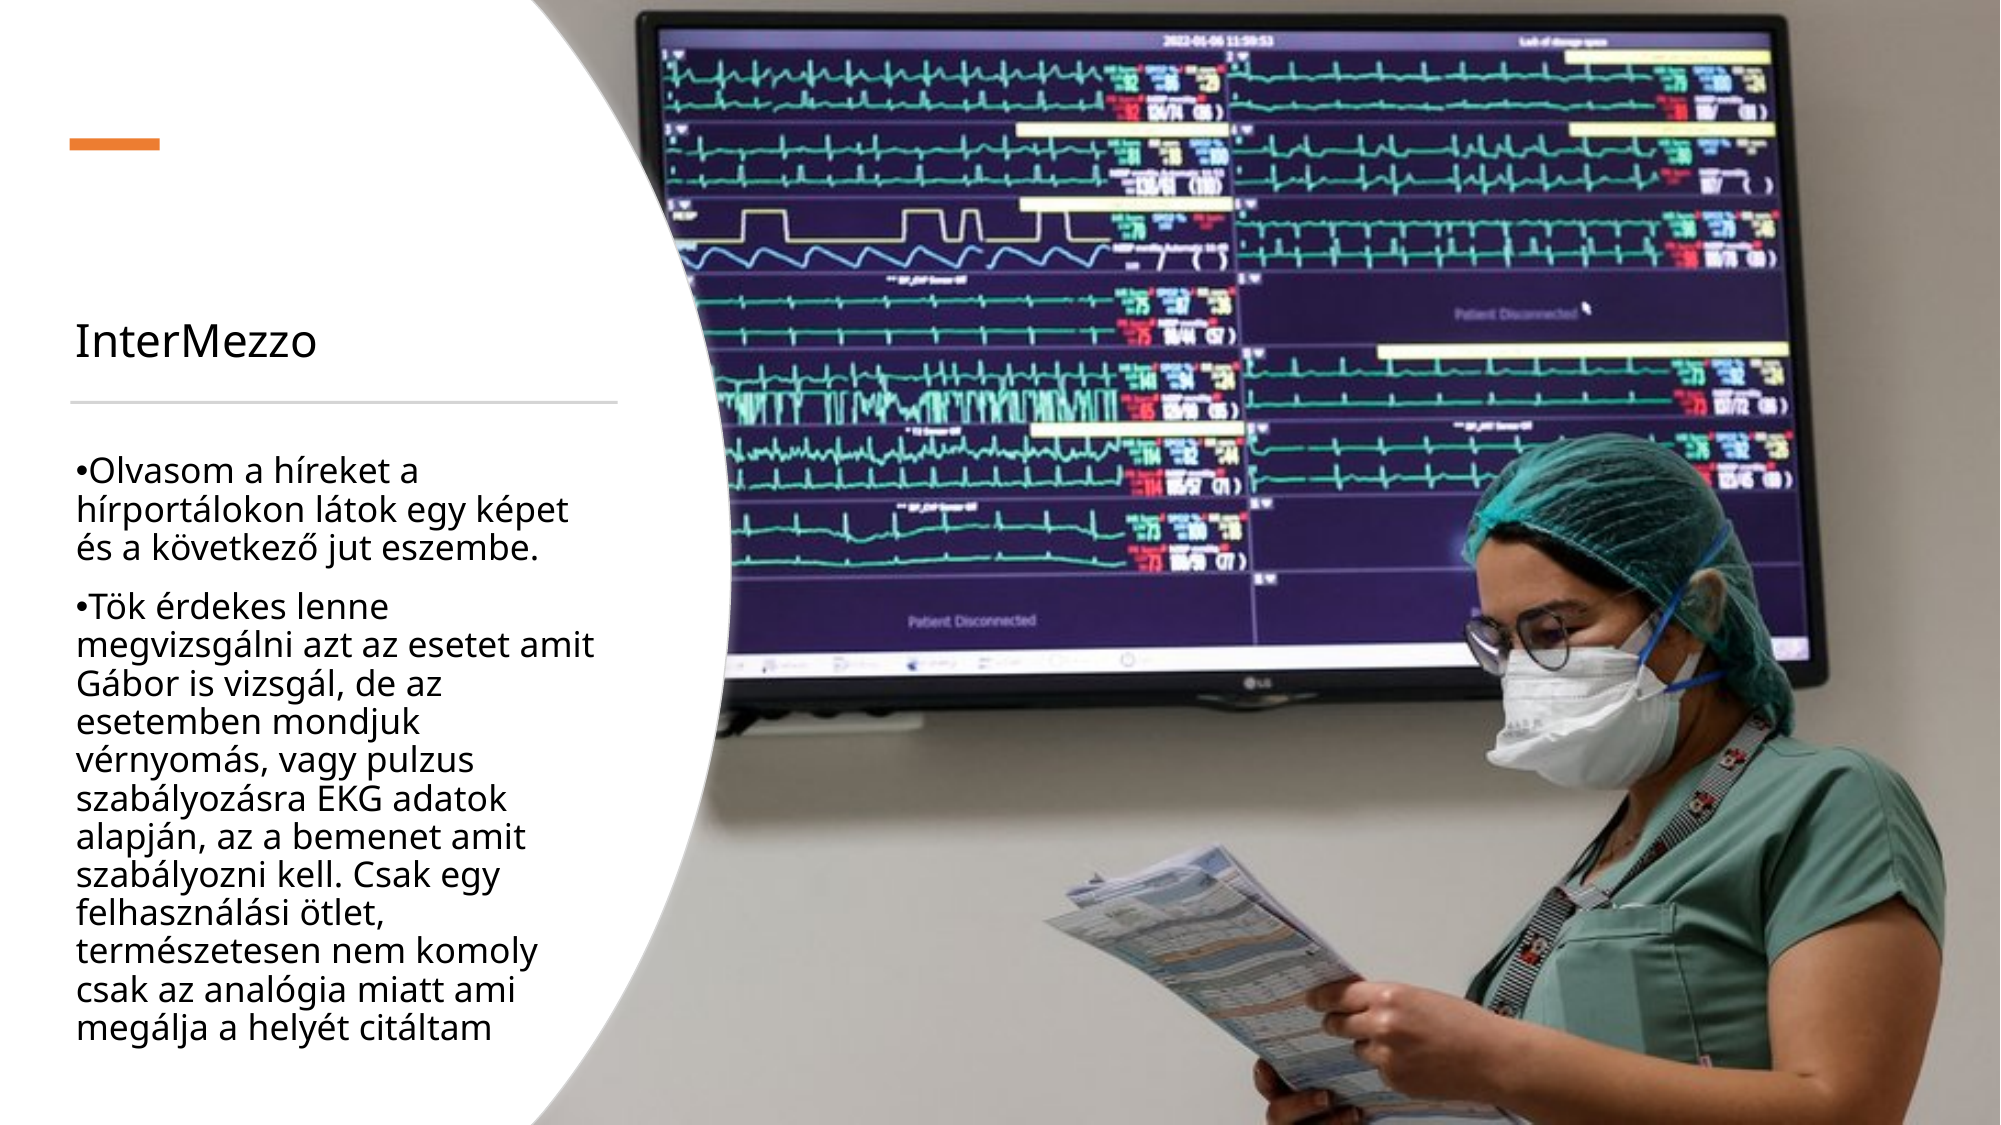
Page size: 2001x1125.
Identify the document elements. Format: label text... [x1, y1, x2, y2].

text_box [0, 0, 531, 1125]
text_box [69, 137, 161, 151]
text_box Olvasom a híreket a hírportálokon látok egy képet és a következő jut eszembe. Tök érdekes lenne megvizsgálni azt az esetet amit Gábor is vizsgál, de az esetemben mondjuk vérnyomás, vagy pulzus szabályozásra EKG adatok alapján, az a bemenet amit szabályozni kell. Csak egy felhasználási ötlet, természetesen nem komoly csak az analógia miatt ami megálja a helyét citáltam [60, 445, 531, 1094]
text_box InterMezzo [60, 190, 531, 376]
picture [531, 0, 2000, 1125]
text_box [69, 400, 531, 405]
